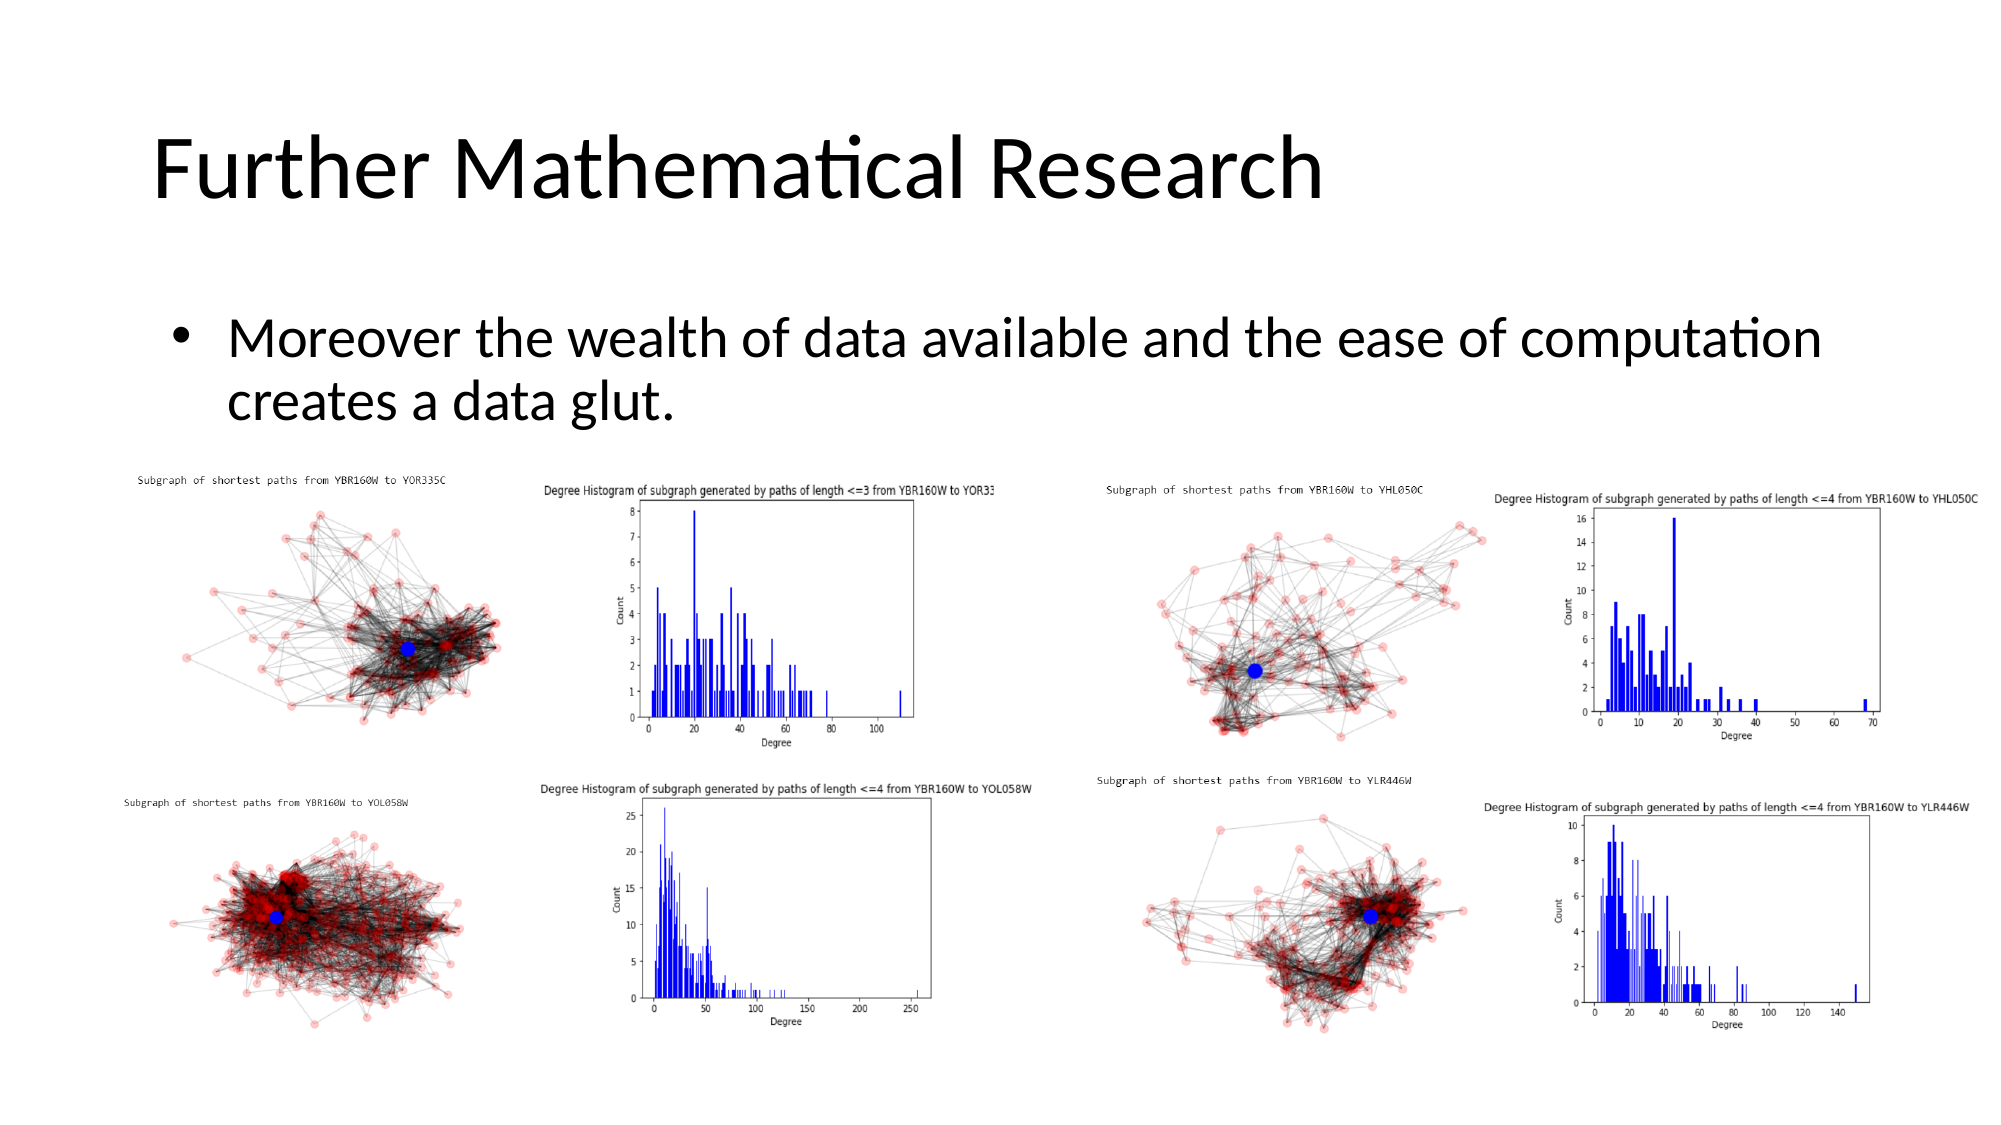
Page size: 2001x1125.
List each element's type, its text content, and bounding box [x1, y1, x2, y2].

list Moreover the wealth of data available and the ease of computation creates a data glut. [137, 299, 1863, 1014]
picture [1094, 773, 1990, 1042]
picture [1101, 481, 1990, 753]
picture [124, 793, 530, 1038]
picture [137, 471, 994, 758]
picture [538, 777, 1047, 1038]
title Further Mathematical Research [137, 59, 1863, 278]
